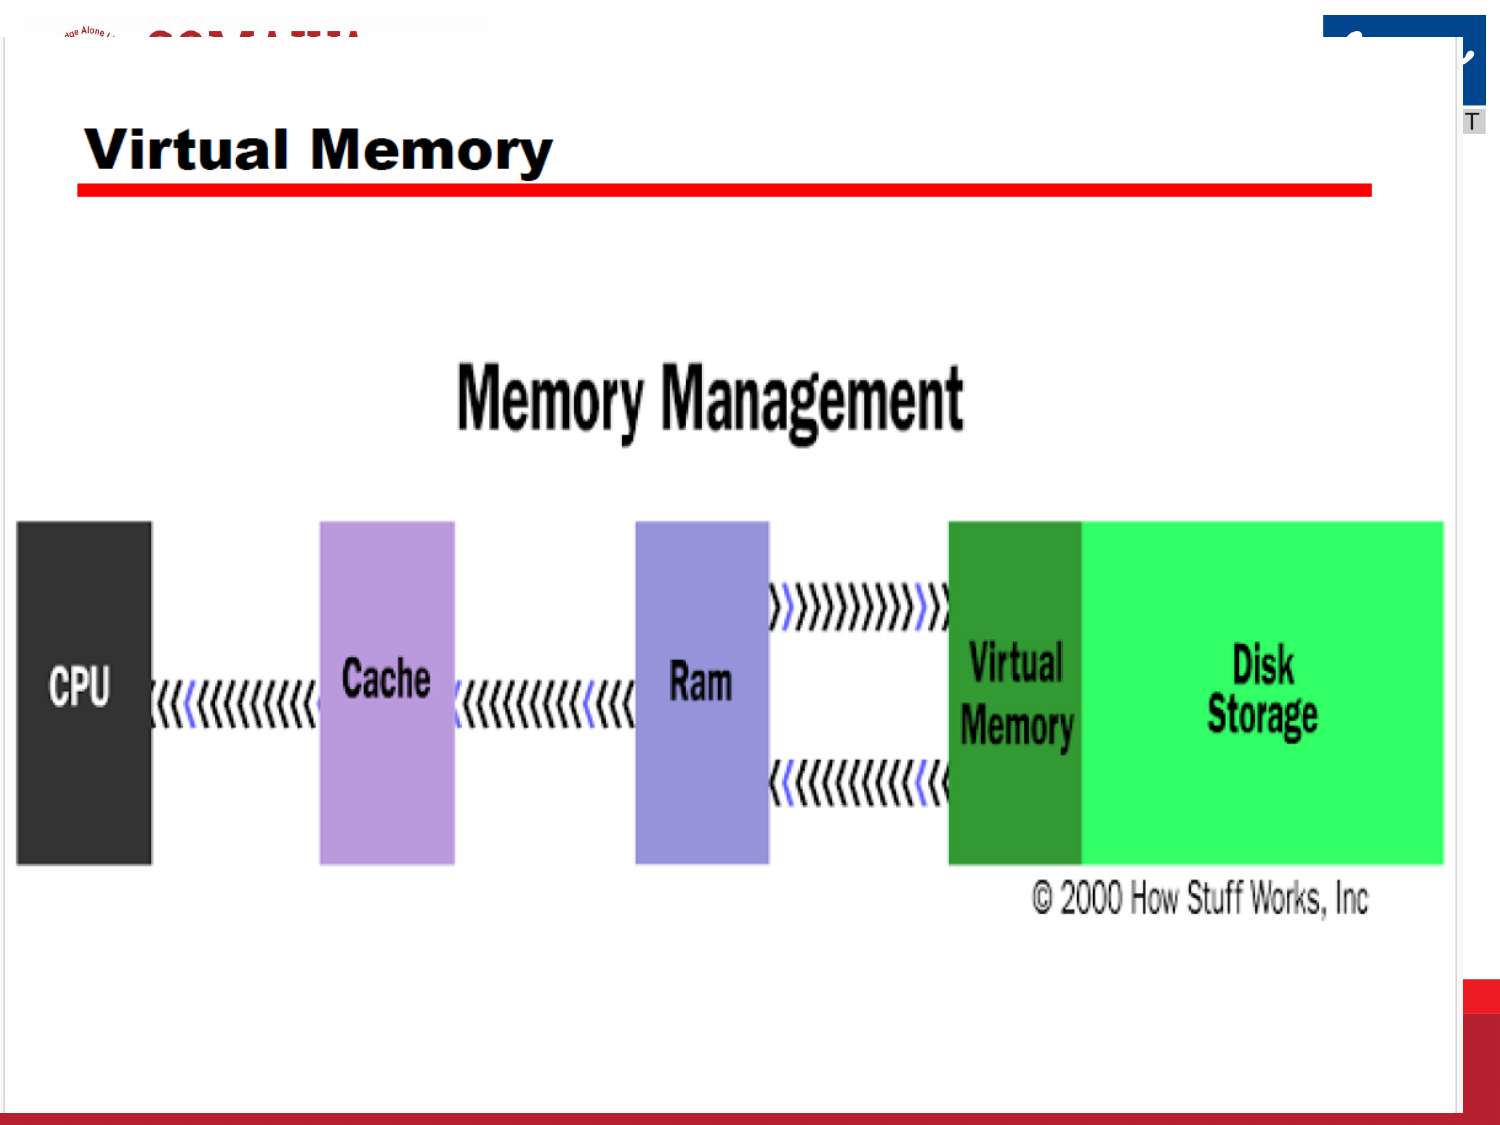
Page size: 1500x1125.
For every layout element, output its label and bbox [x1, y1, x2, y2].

picture [1323, 15, 1486, 134]
list [0, 37, 1463, 1113]
picture [22, 15, 488, 37]
picture [0, 980, 1500, 1125]
